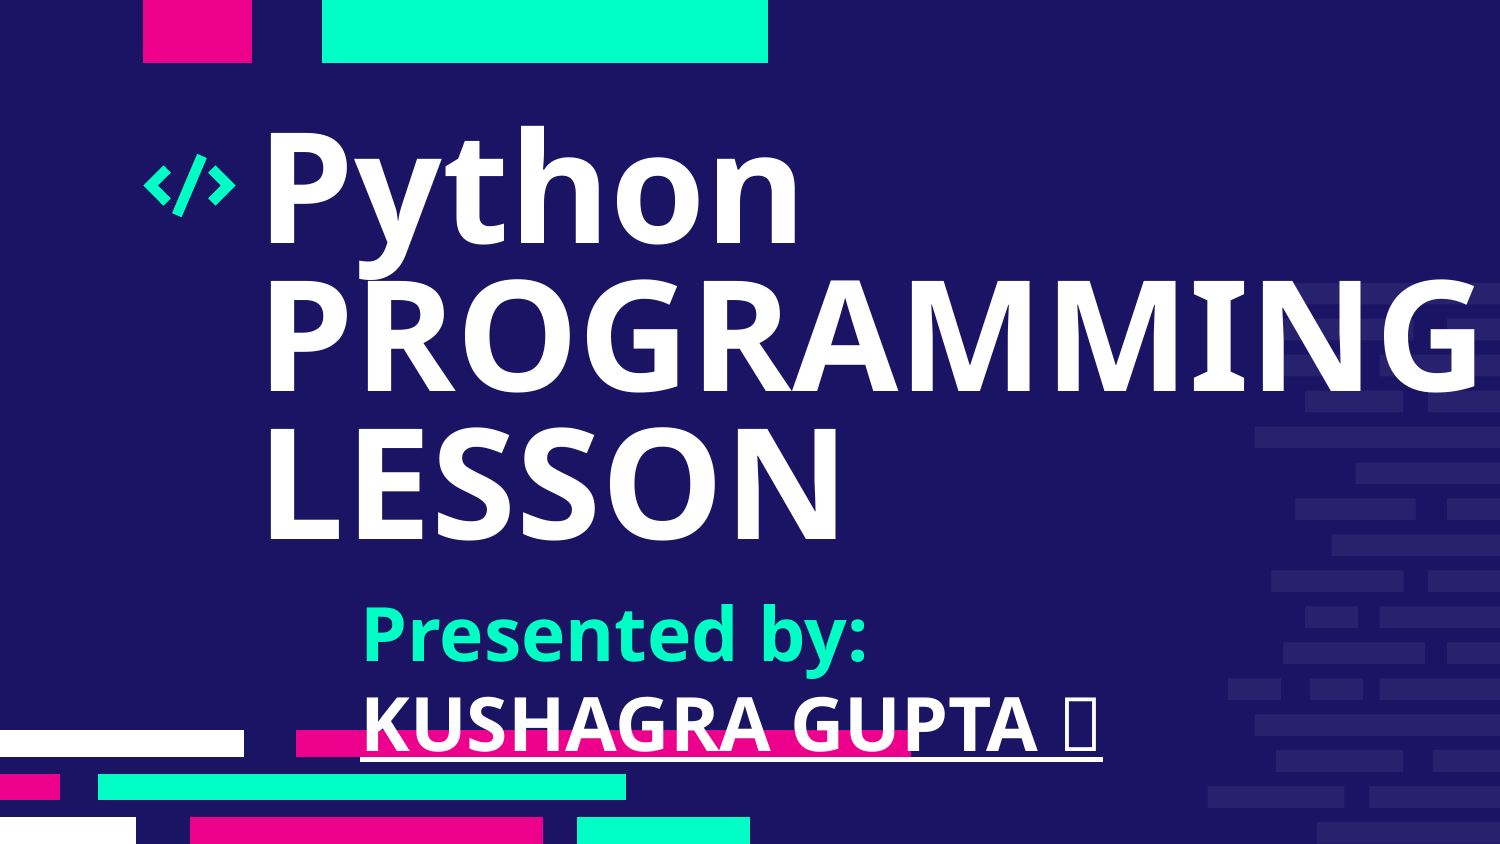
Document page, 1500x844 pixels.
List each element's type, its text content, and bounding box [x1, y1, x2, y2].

title Python PROGRAMMING LESSON [243, 203, 1500, 570]
subtitle Presented by: KUSHAGRA GUPTA 🔗 [345, 585, 1488, 695]
